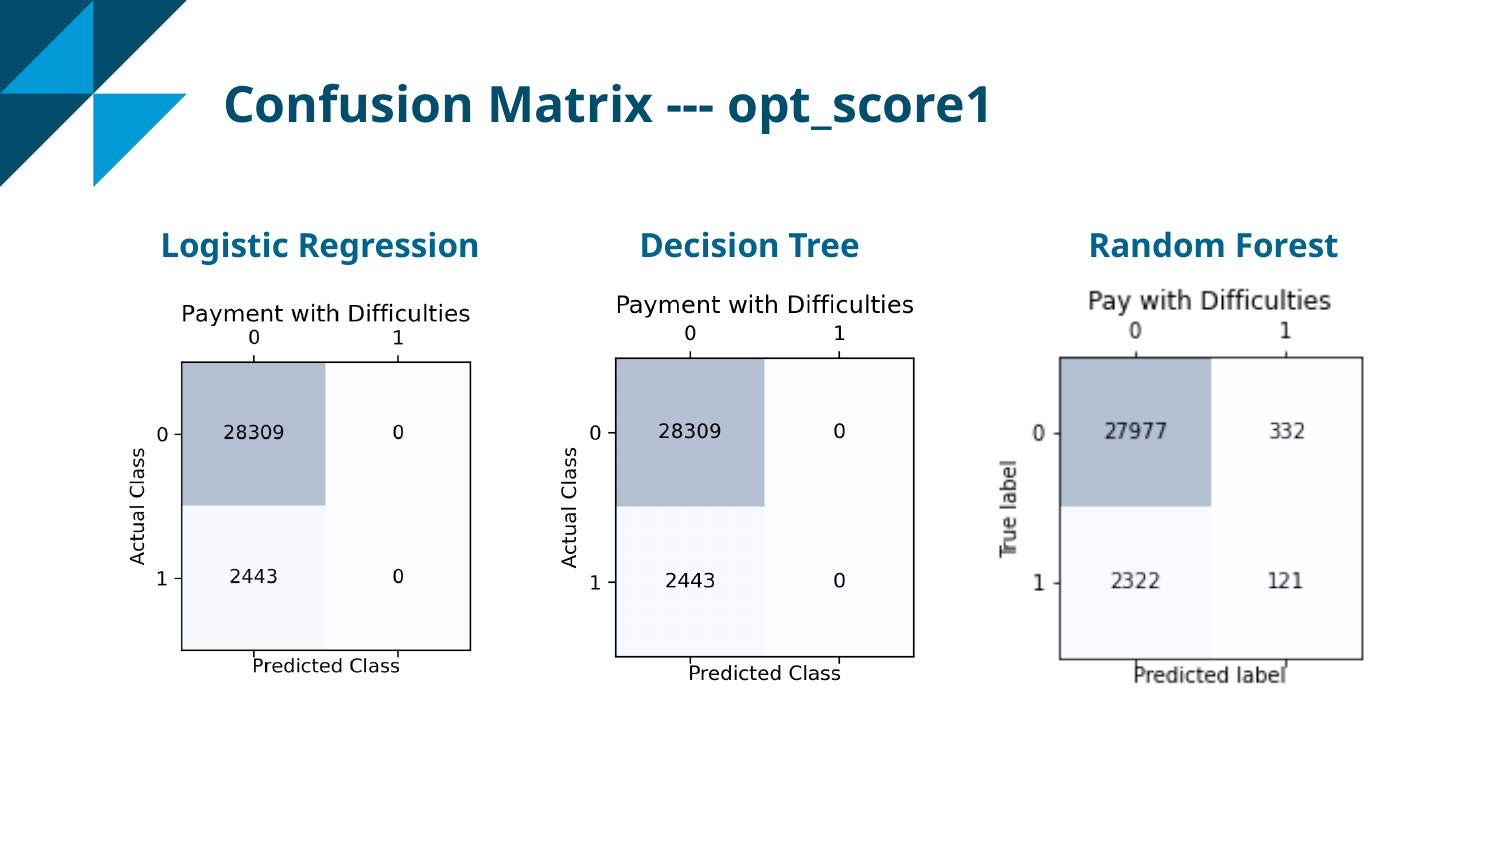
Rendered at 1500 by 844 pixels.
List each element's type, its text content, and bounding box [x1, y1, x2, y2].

text_box Confusion Matrix --- opt_score1 [208, 65, 1248, 141]
text_box Decision Tree [624, 216, 876, 271]
text_box Logistic Regression [145, 217, 496, 272]
picture [546, 280, 928, 698]
text_box Random Forest [1073, 216, 1354, 265]
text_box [0, 0, 187, 188]
picture [93, 280, 510, 697]
picture [963, 266, 1407, 711]
